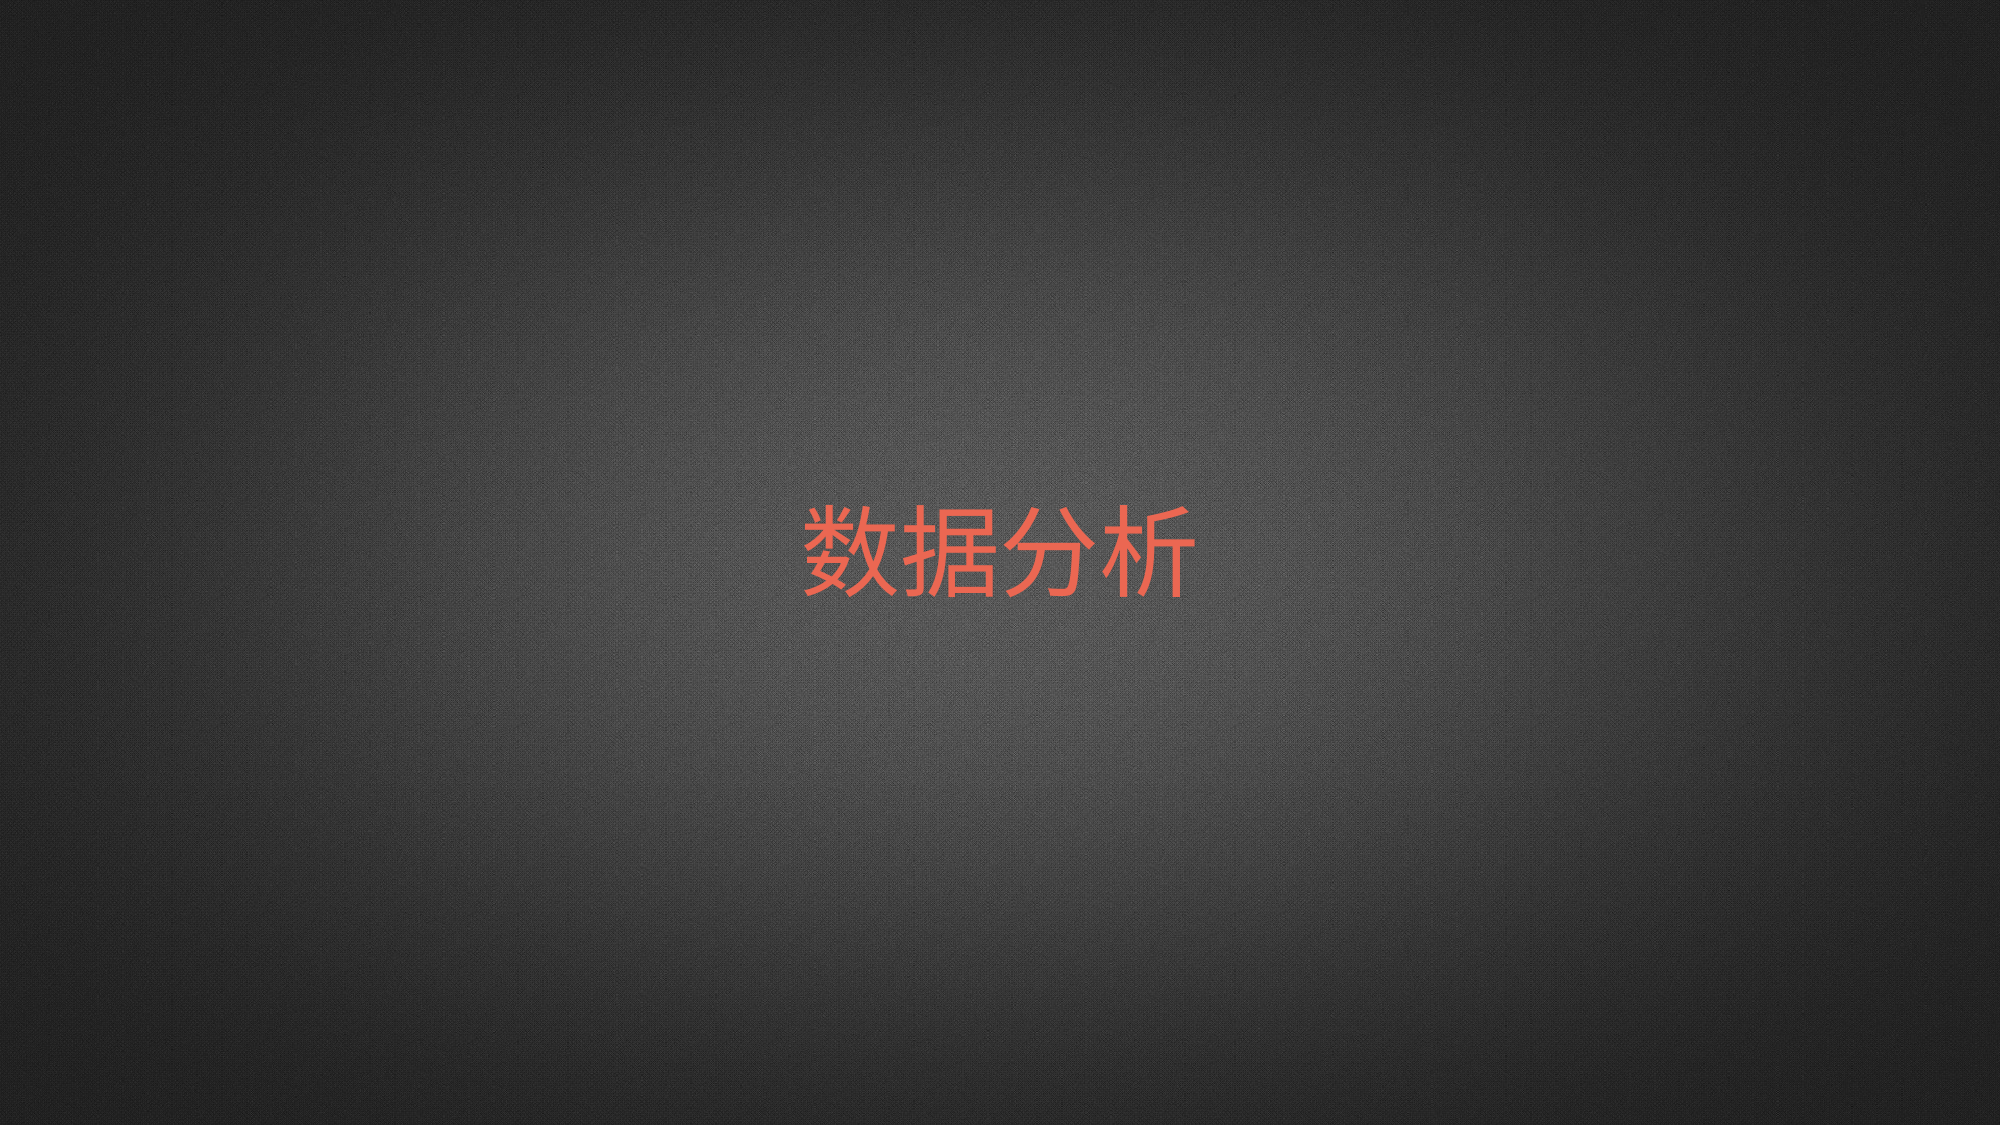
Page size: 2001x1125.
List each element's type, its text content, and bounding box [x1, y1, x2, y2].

text_box 数据分析 [618, 482, 1382, 618]
picture [0, 0, 2000, 1125]
